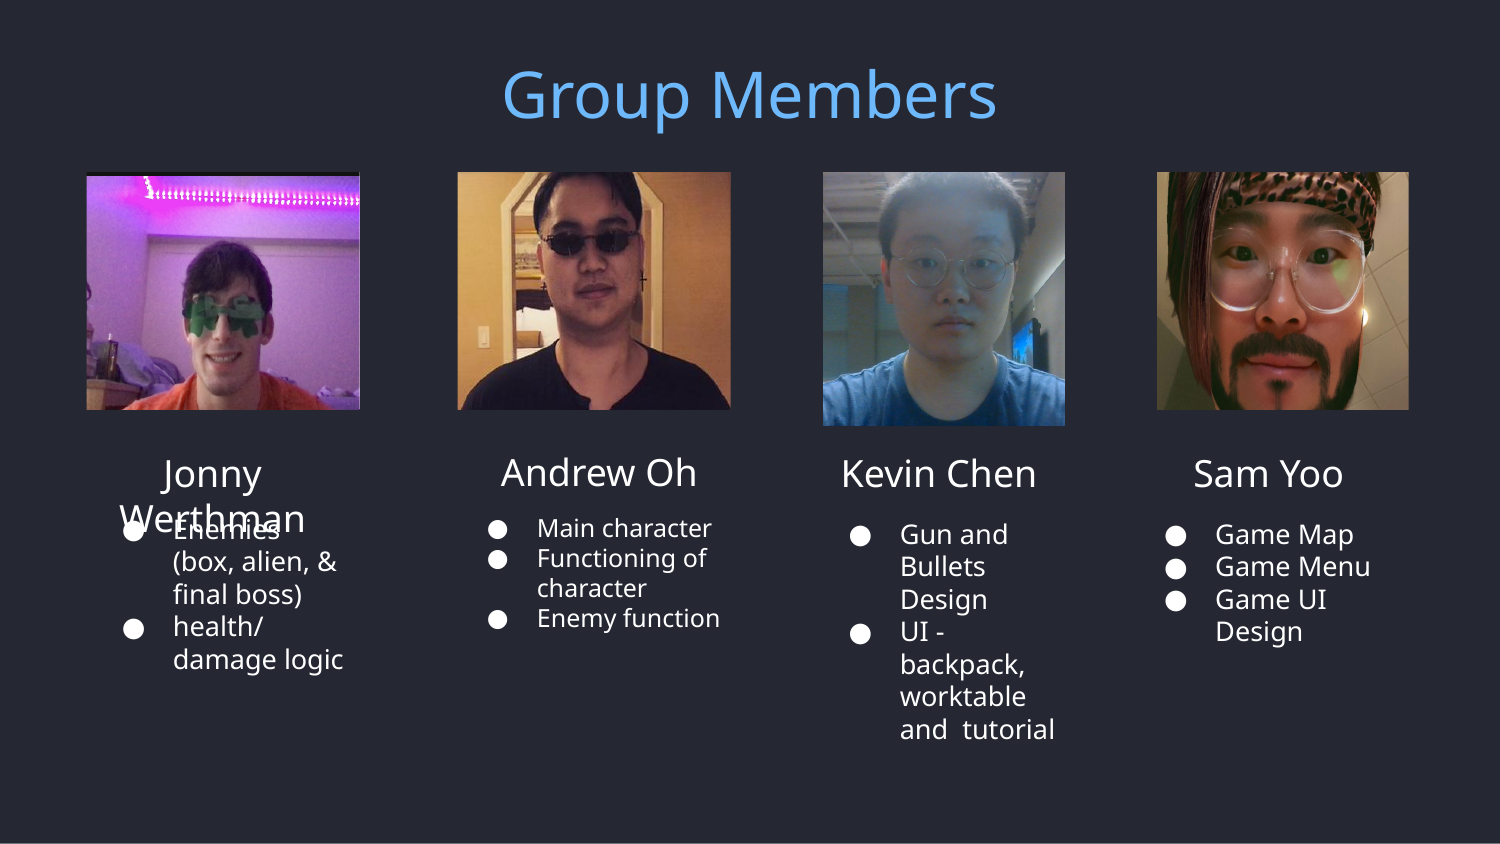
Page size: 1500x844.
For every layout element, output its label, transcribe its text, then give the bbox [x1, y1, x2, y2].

picture [822, 172, 1066, 426]
text_box Main character Functioning of character Enemy function [450, 506, 749, 638]
picture [1156, 171, 1409, 410]
text_box Andrew Oh [443, 443, 756, 493]
picture [457, 171, 731, 410]
picture [86, 171, 360, 410]
text_box Sam Yoo [1143, 444, 1395, 494]
text_box Jonny Werthman [65, 444, 360, 492]
text_box Gun and Bullets Design UI - backpack, worktable and tutorial [813, 511, 1087, 783]
text_box Kevin Chen [813, 444, 1065, 494]
text_box Enemies (box, alien, & final boss) health/damage logic [86, 506, 360, 681]
text_box Game Map Game Menu Game UI Design [1129, 511, 1409, 653]
text_box Group Members [323, 30, 1177, 106]
